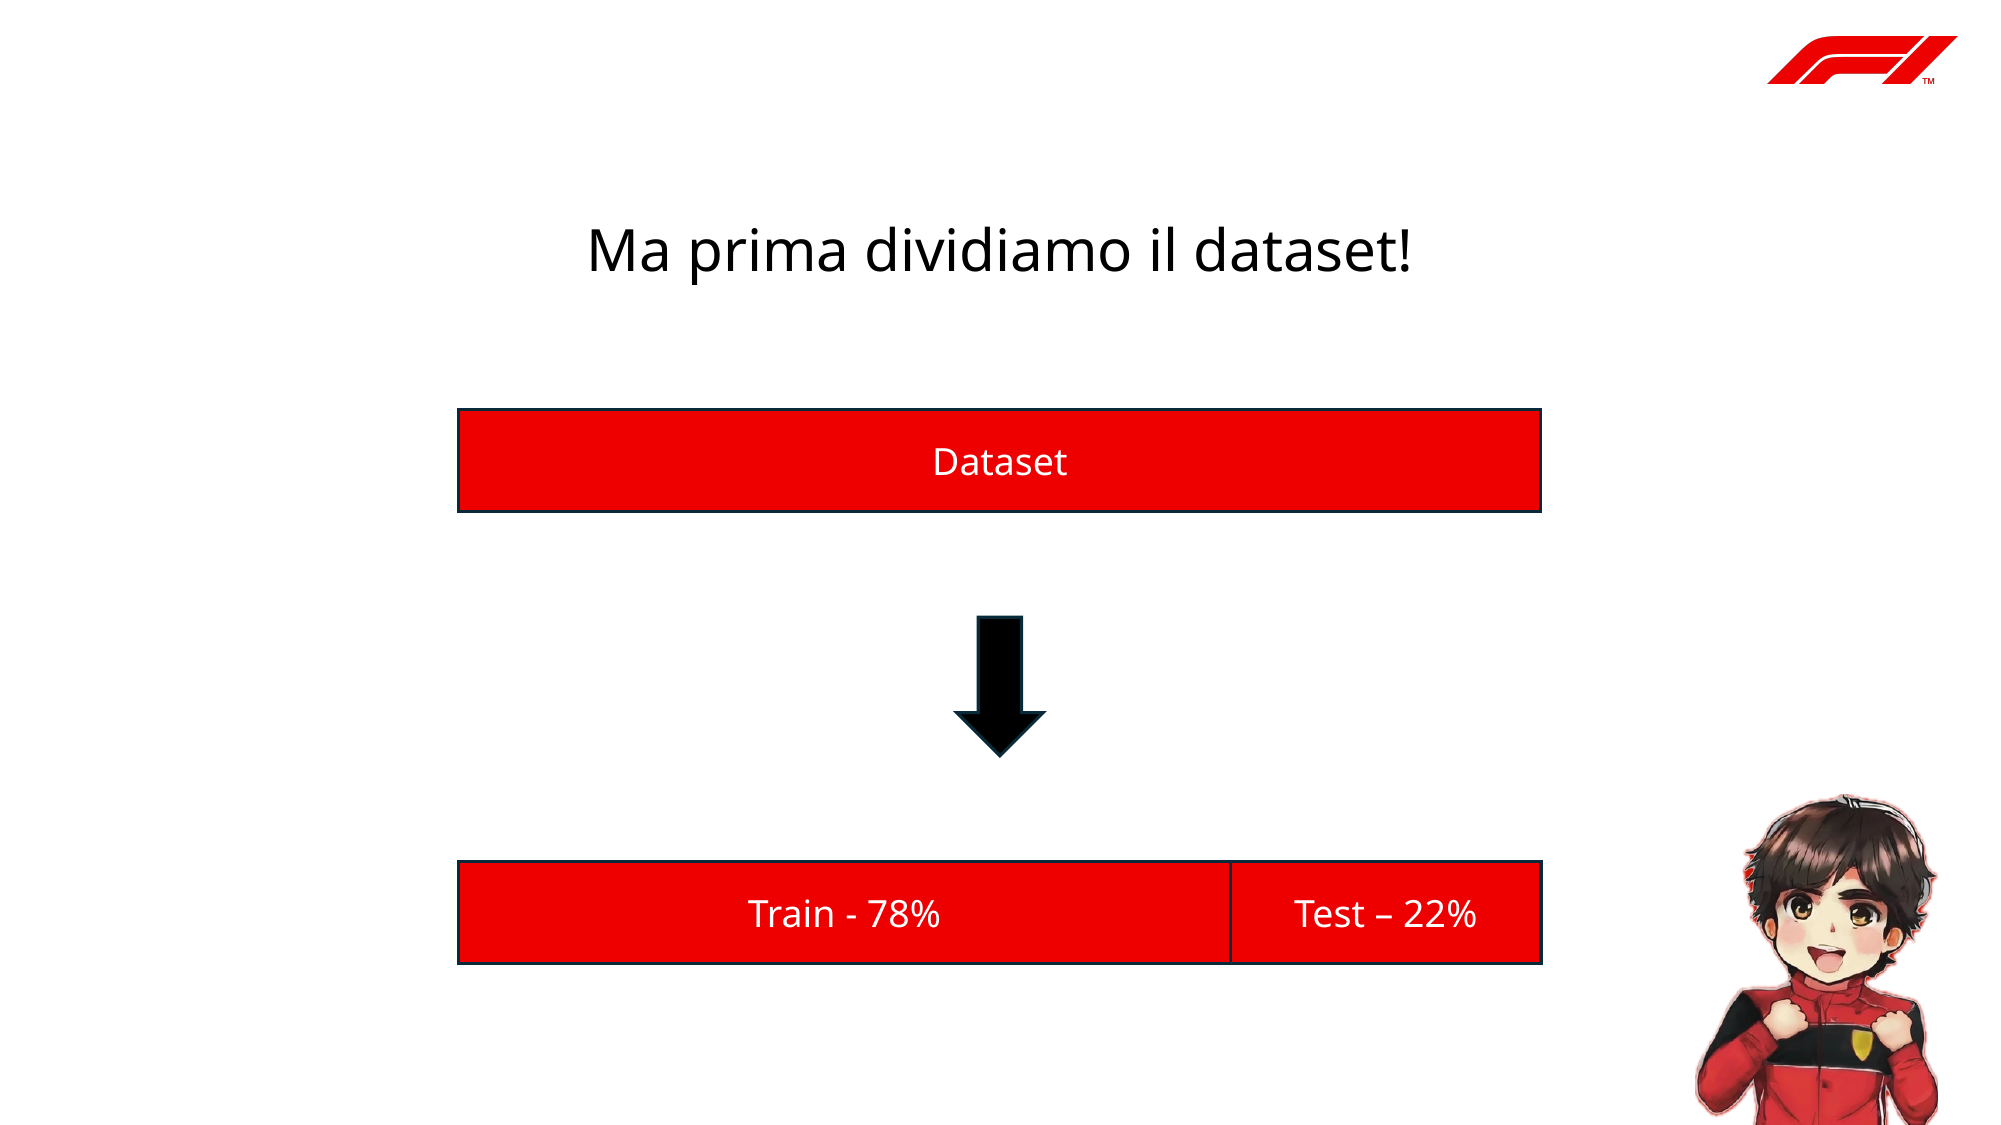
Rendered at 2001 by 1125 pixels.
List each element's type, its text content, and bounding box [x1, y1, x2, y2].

text_box Test – 22% [1232, 860, 1543, 965]
picture [1767, 35, 1958, 85]
text_box Train - 78% [457, 860, 1232, 965]
text_box Dataset [457, 408, 1542, 513]
list Ma prima dividiamo il dataset! [137, 205, 1863, 920]
picture [1694, 793, 1939, 1125]
text_box [952, 615, 1047, 759]
